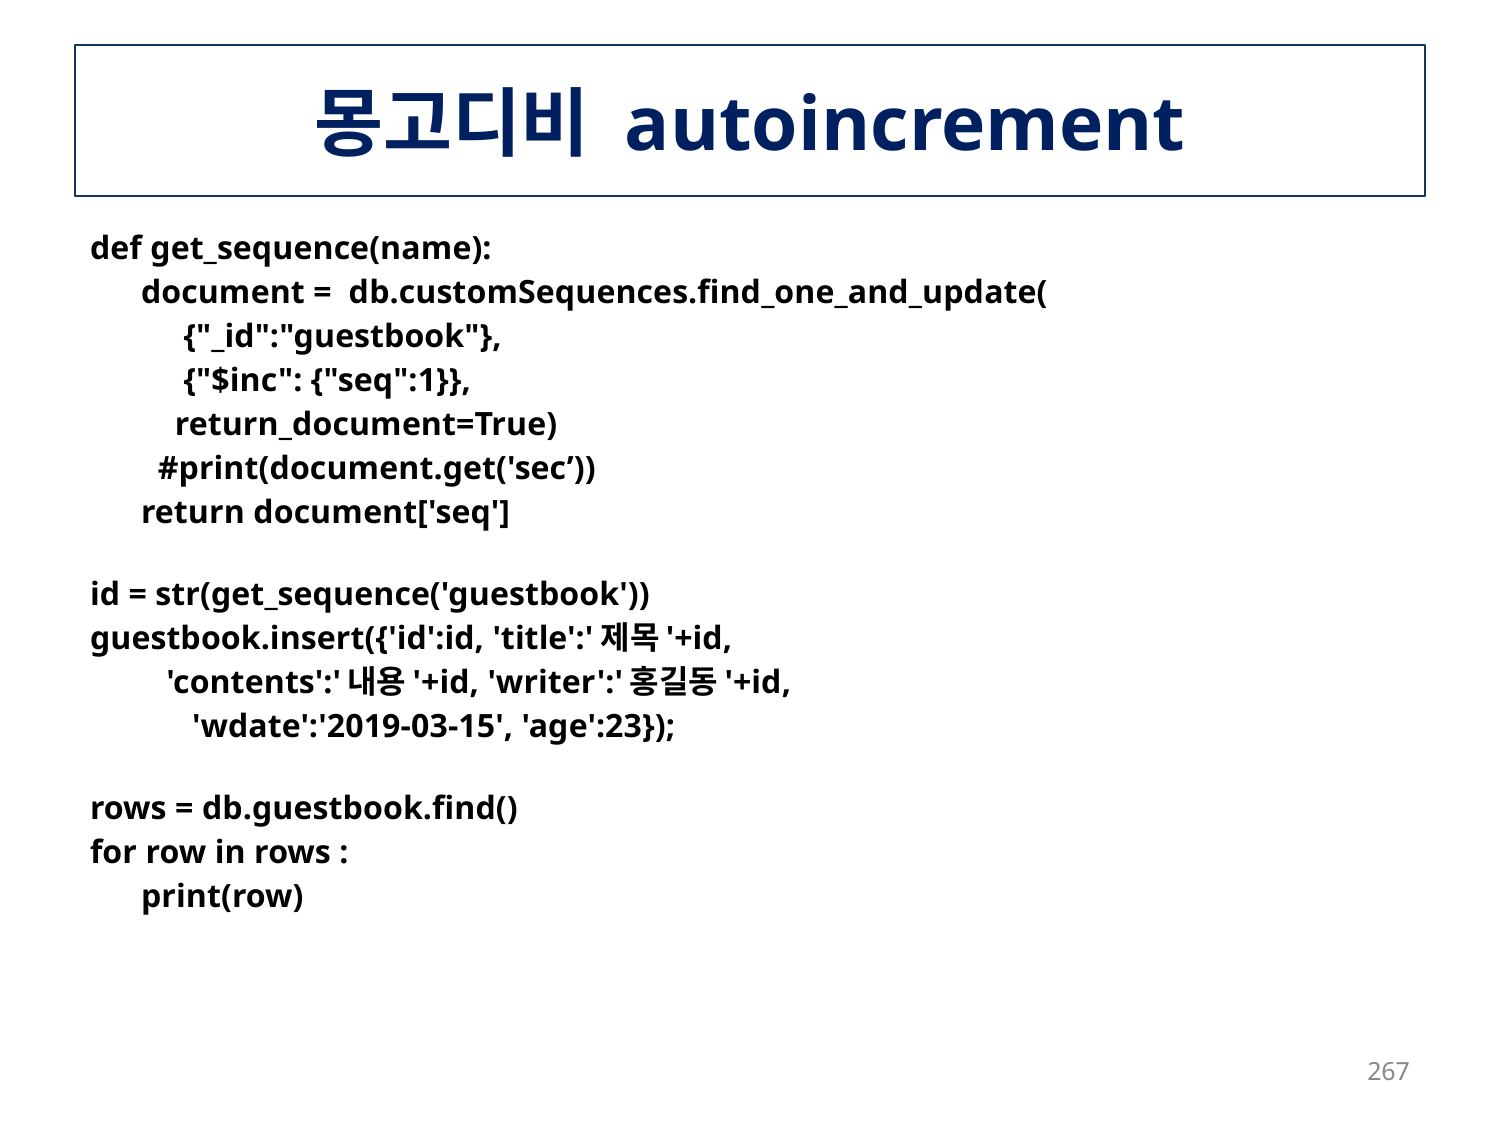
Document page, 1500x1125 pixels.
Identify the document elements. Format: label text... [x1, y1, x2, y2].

slide_number 267 [1074, 1042, 1425, 1103]
list def get_sequence(name): document = db.customSequences.find_one_and_update( {"_id":"guestbook"}, {"$inc": {"seq":1}}, return_document=True) #print(document.get('sec’)) return document['seq'] id = str(get_sequence('guestbook')) guestbook.insert({'id':id, 'title':'제목'+id, 'contents':'내용'+id, 'writer':'홍길동'+id, 'wdate':'2019-03-15', 'age':23}); rows = db.guestbook.find() for row in rows : print(row) [75, 219, 1425, 1005]
title 몽고디비 autoincrement [74, 44, 1426, 197]
